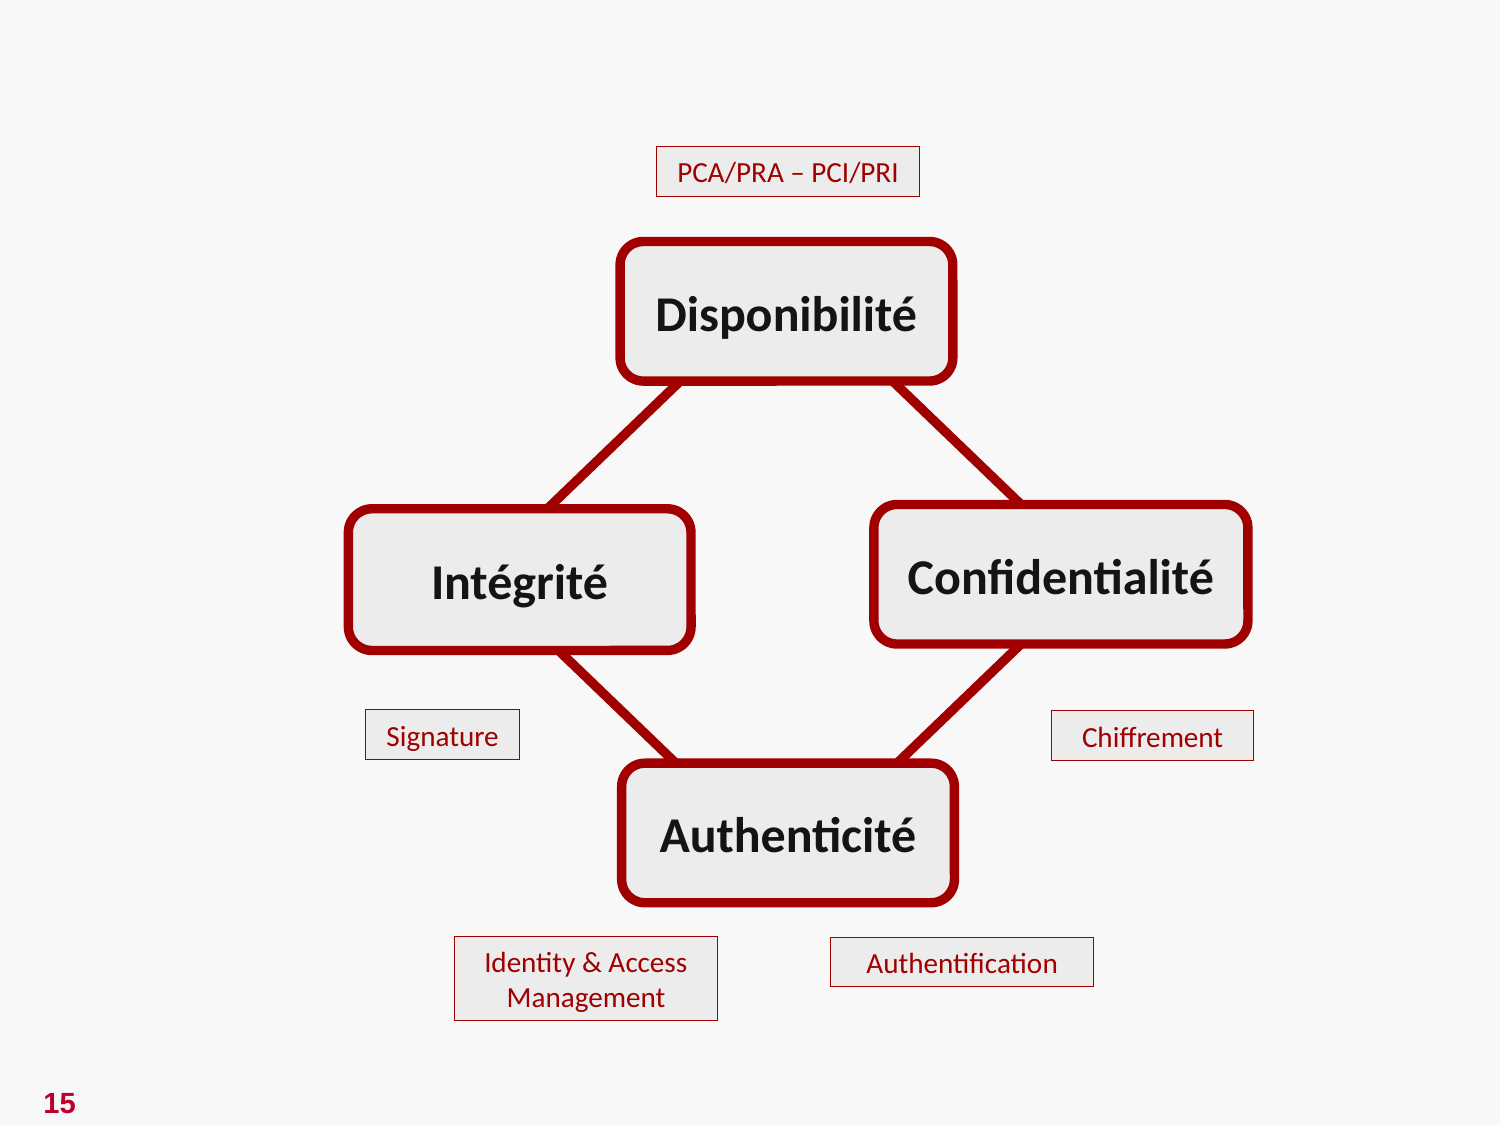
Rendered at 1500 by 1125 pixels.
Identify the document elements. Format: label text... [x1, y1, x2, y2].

text_box Confidentialité [871, 502, 1251, 647]
text_box Authentification [830, 937, 1094, 987]
text_box [547, 384, 1022, 761]
text_box Signature [365, 709, 520, 760]
text_box Authenticité [619, 761, 957, 905]
text_box Intégrité [346, 506, 694, 653]
text_box Chiffrement [1051, 710, 1254, 761]
text_box Disponibilité [617, 239, 955, 384]
text_box PCA/PRA – PCI/PRI [656, 146, 920, 197]
text_box Identity & Access Management [454, 936, 718, 1021]
